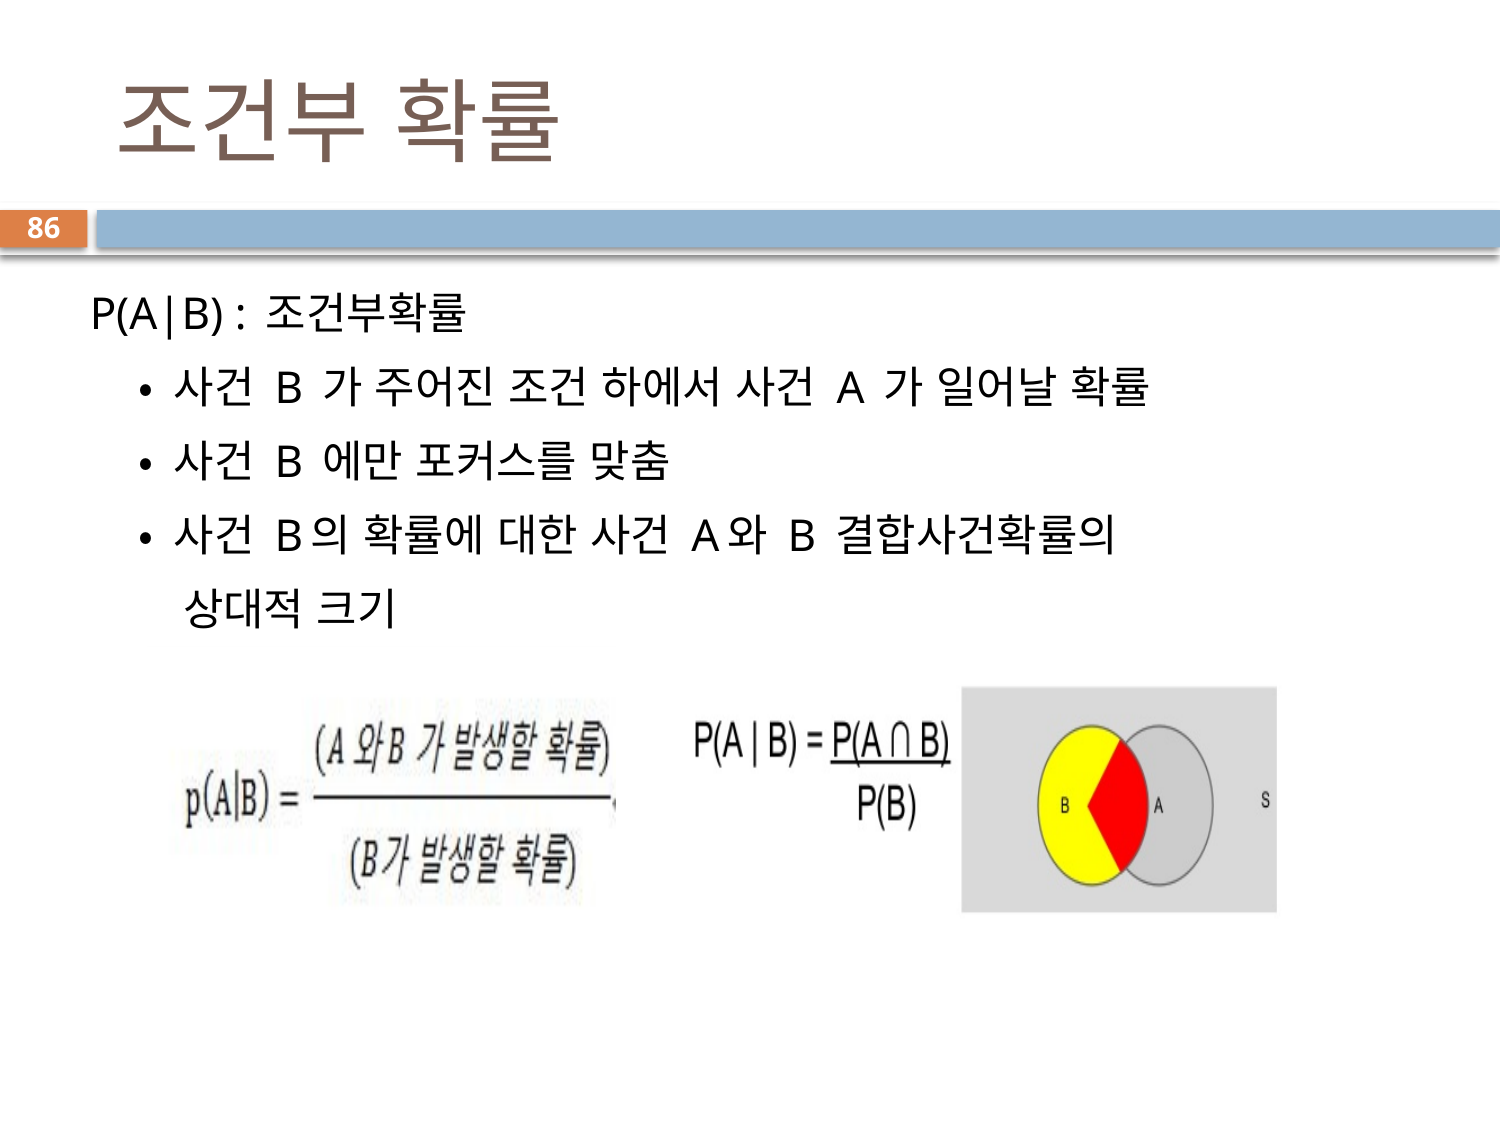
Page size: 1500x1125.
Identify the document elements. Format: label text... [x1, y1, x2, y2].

list P(A|B) : 조건부확률 • 사건 B 가 주어진 조건 하에서 사건 A 가 일어날 확률 • 사건 B 에만 포커스를 맞춤 • 사건 B의 확률에 대한 사건 A와 B 결합사건확률의 상대적 크기 [75, 267, 1425, 646]
title 조건부 확률 [100, 37, 1438, 200]
picture [147, 644, 616, 929]
slide_number 86 [0, 208, 88, 249]
picture [690, 674, 1295, 929]
